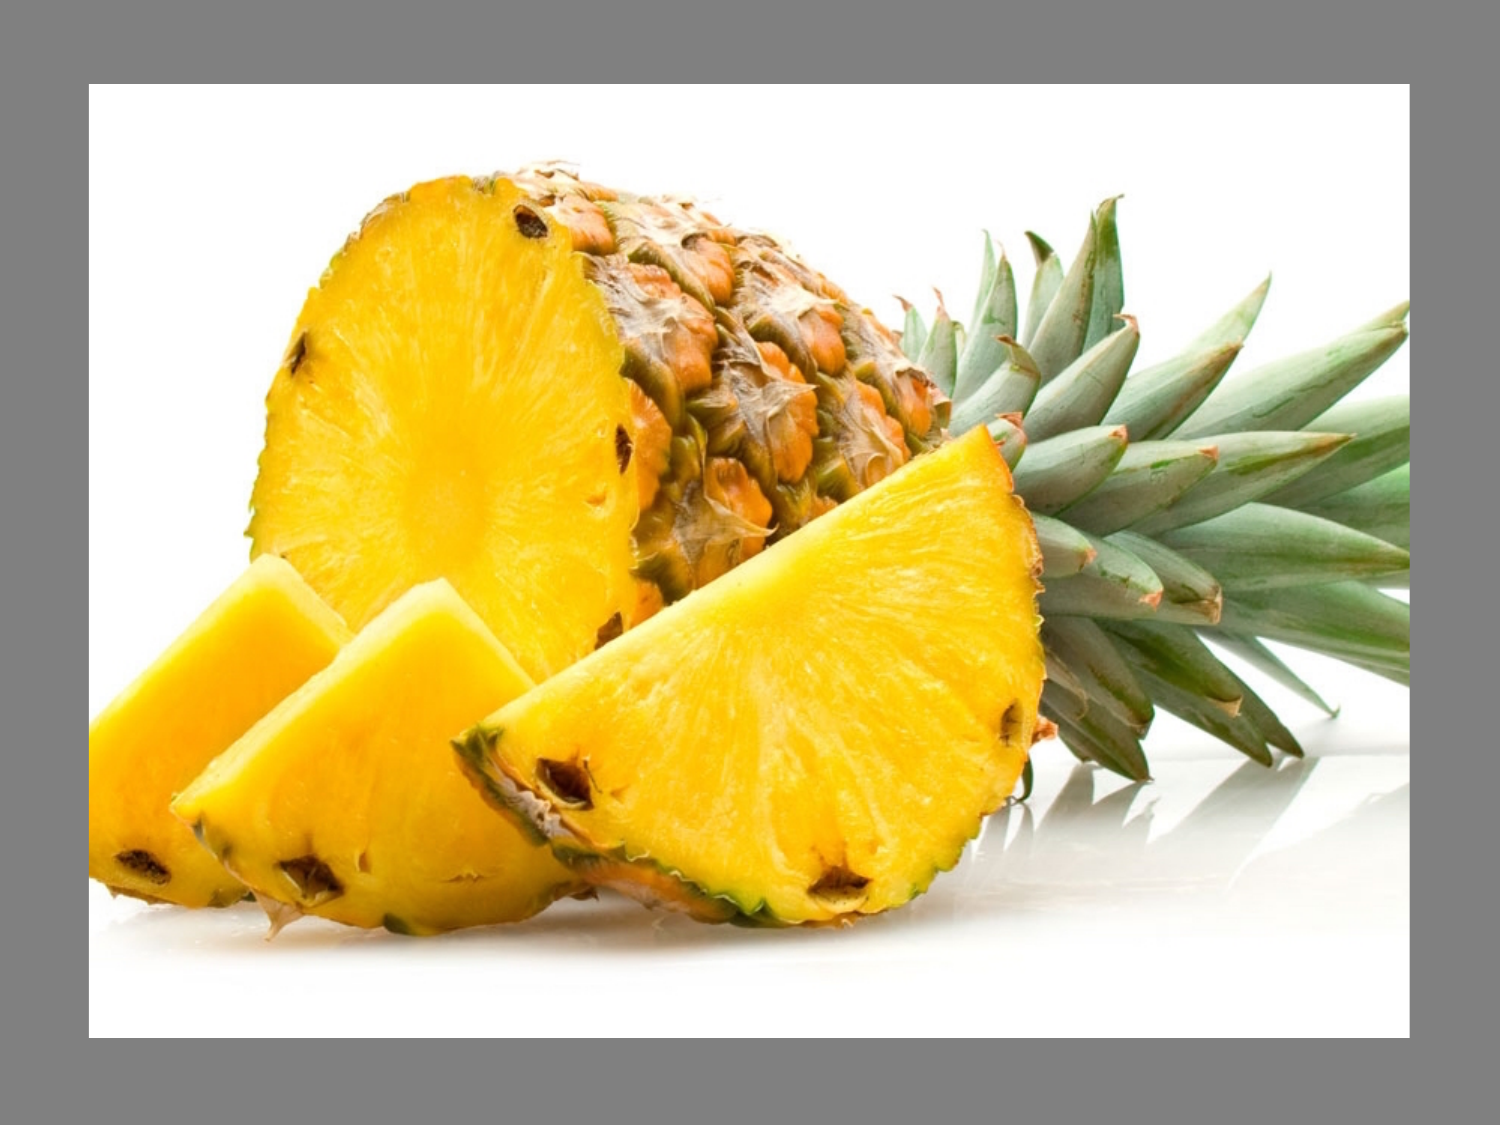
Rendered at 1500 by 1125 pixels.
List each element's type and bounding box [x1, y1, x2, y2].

picture [88, 83, 1410, 1038]
